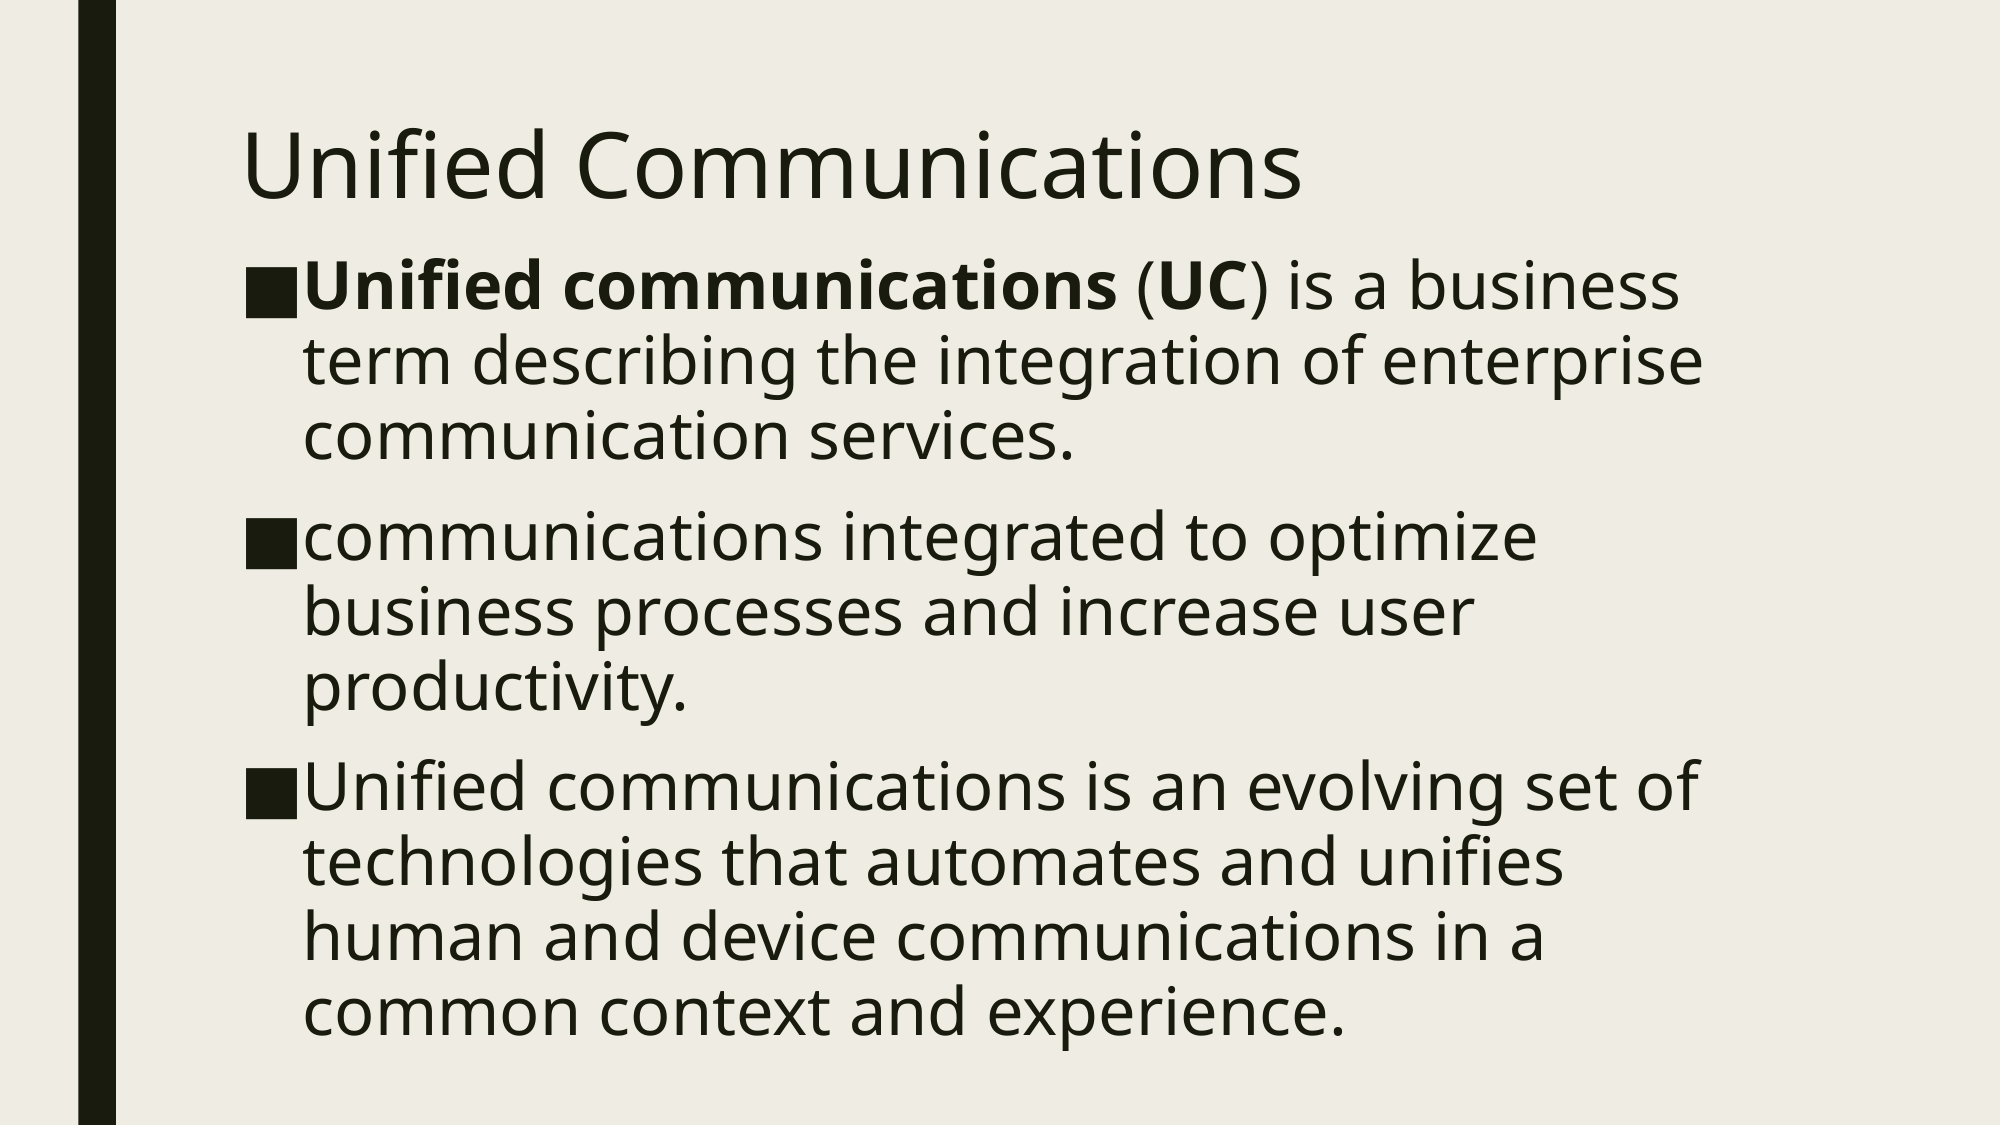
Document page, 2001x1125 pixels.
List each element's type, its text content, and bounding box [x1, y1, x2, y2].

title Unified Communications [225, 112, 1800, 242]
list Unified communications (UC) is a business term describing the integration of enterprise communication services. communications integrated to optimize business processes and increase user productivity. Unified communications is an evolving set of technologies that automates and unifies human and device communications in a common context and experience. [225, 242, 1800, 963]
